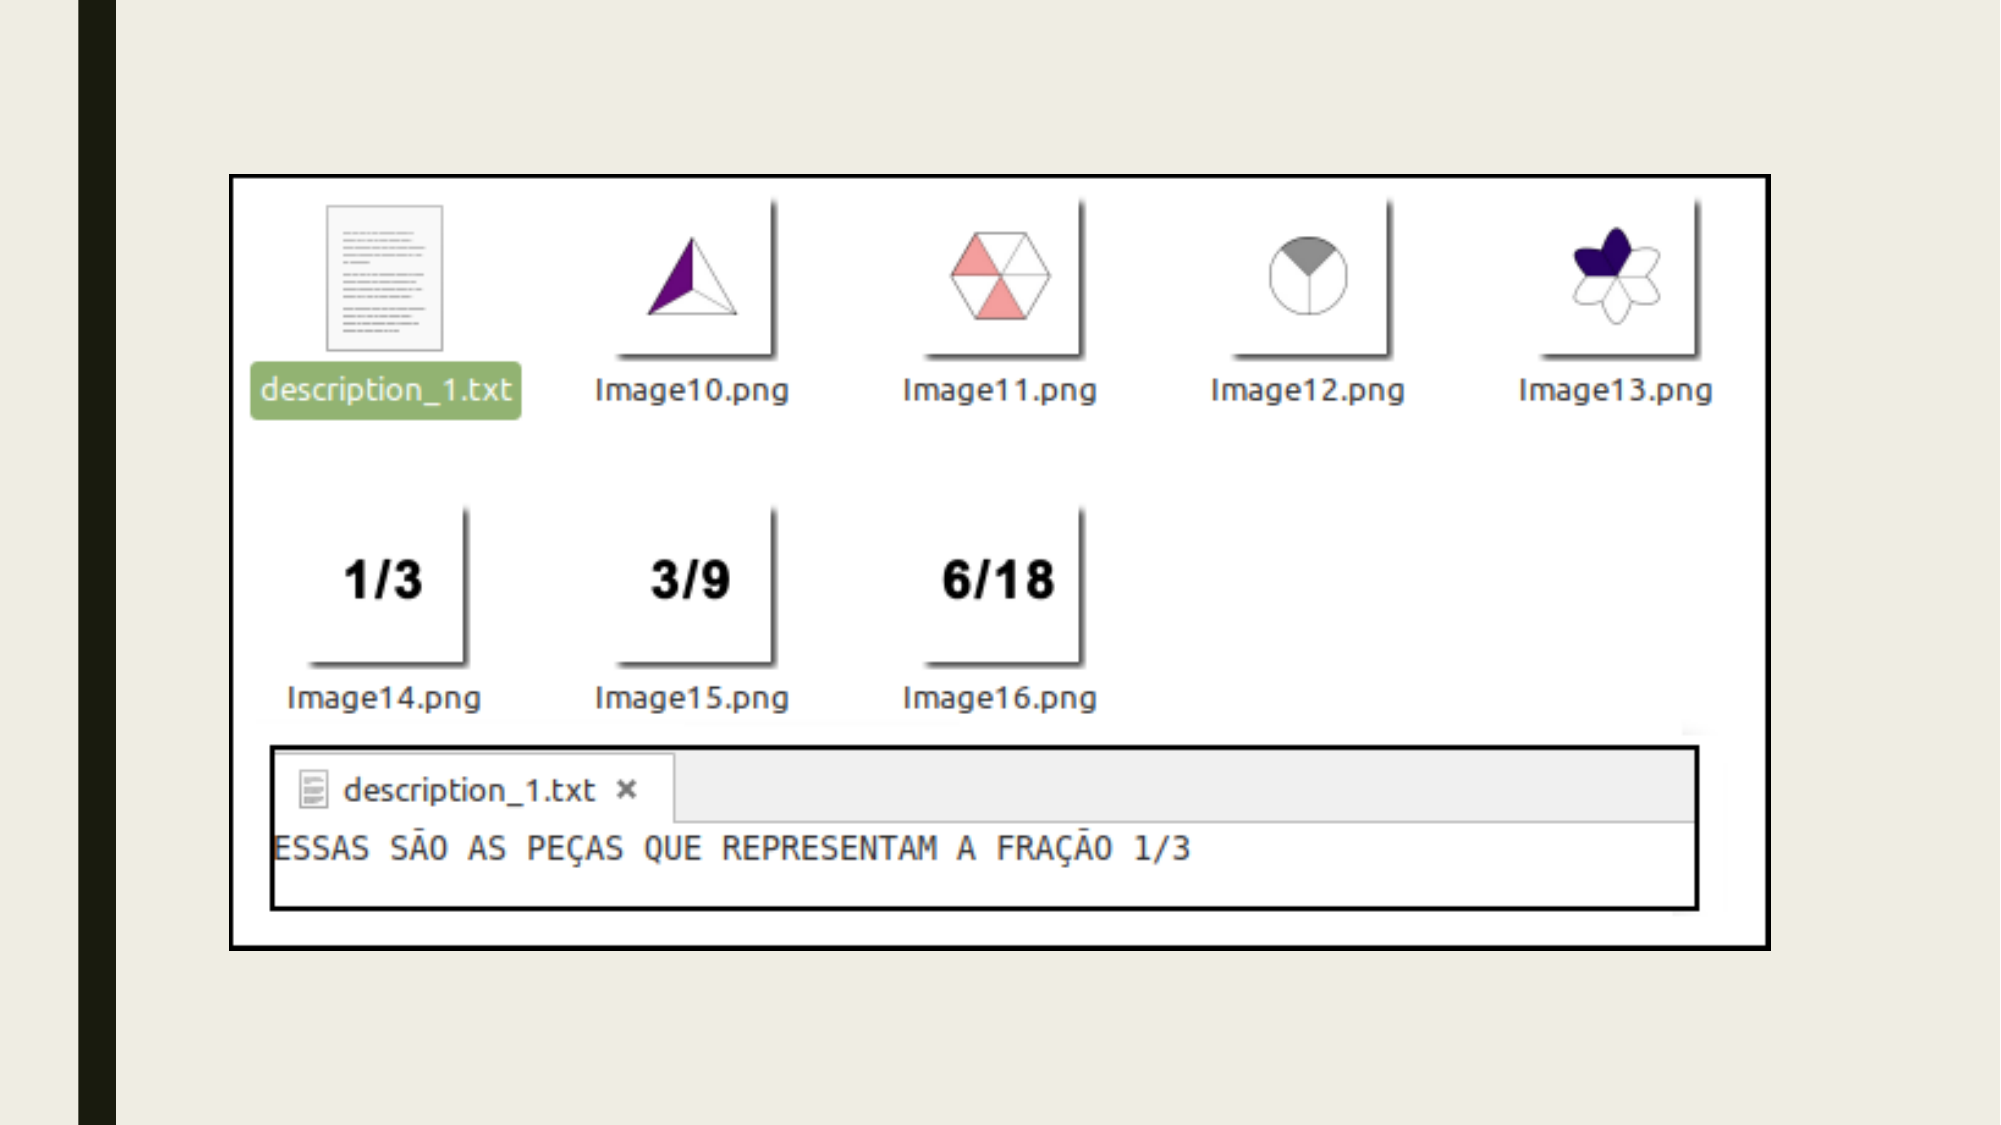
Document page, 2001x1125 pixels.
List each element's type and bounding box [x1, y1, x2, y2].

picture [229, 174, 1771, 951]
